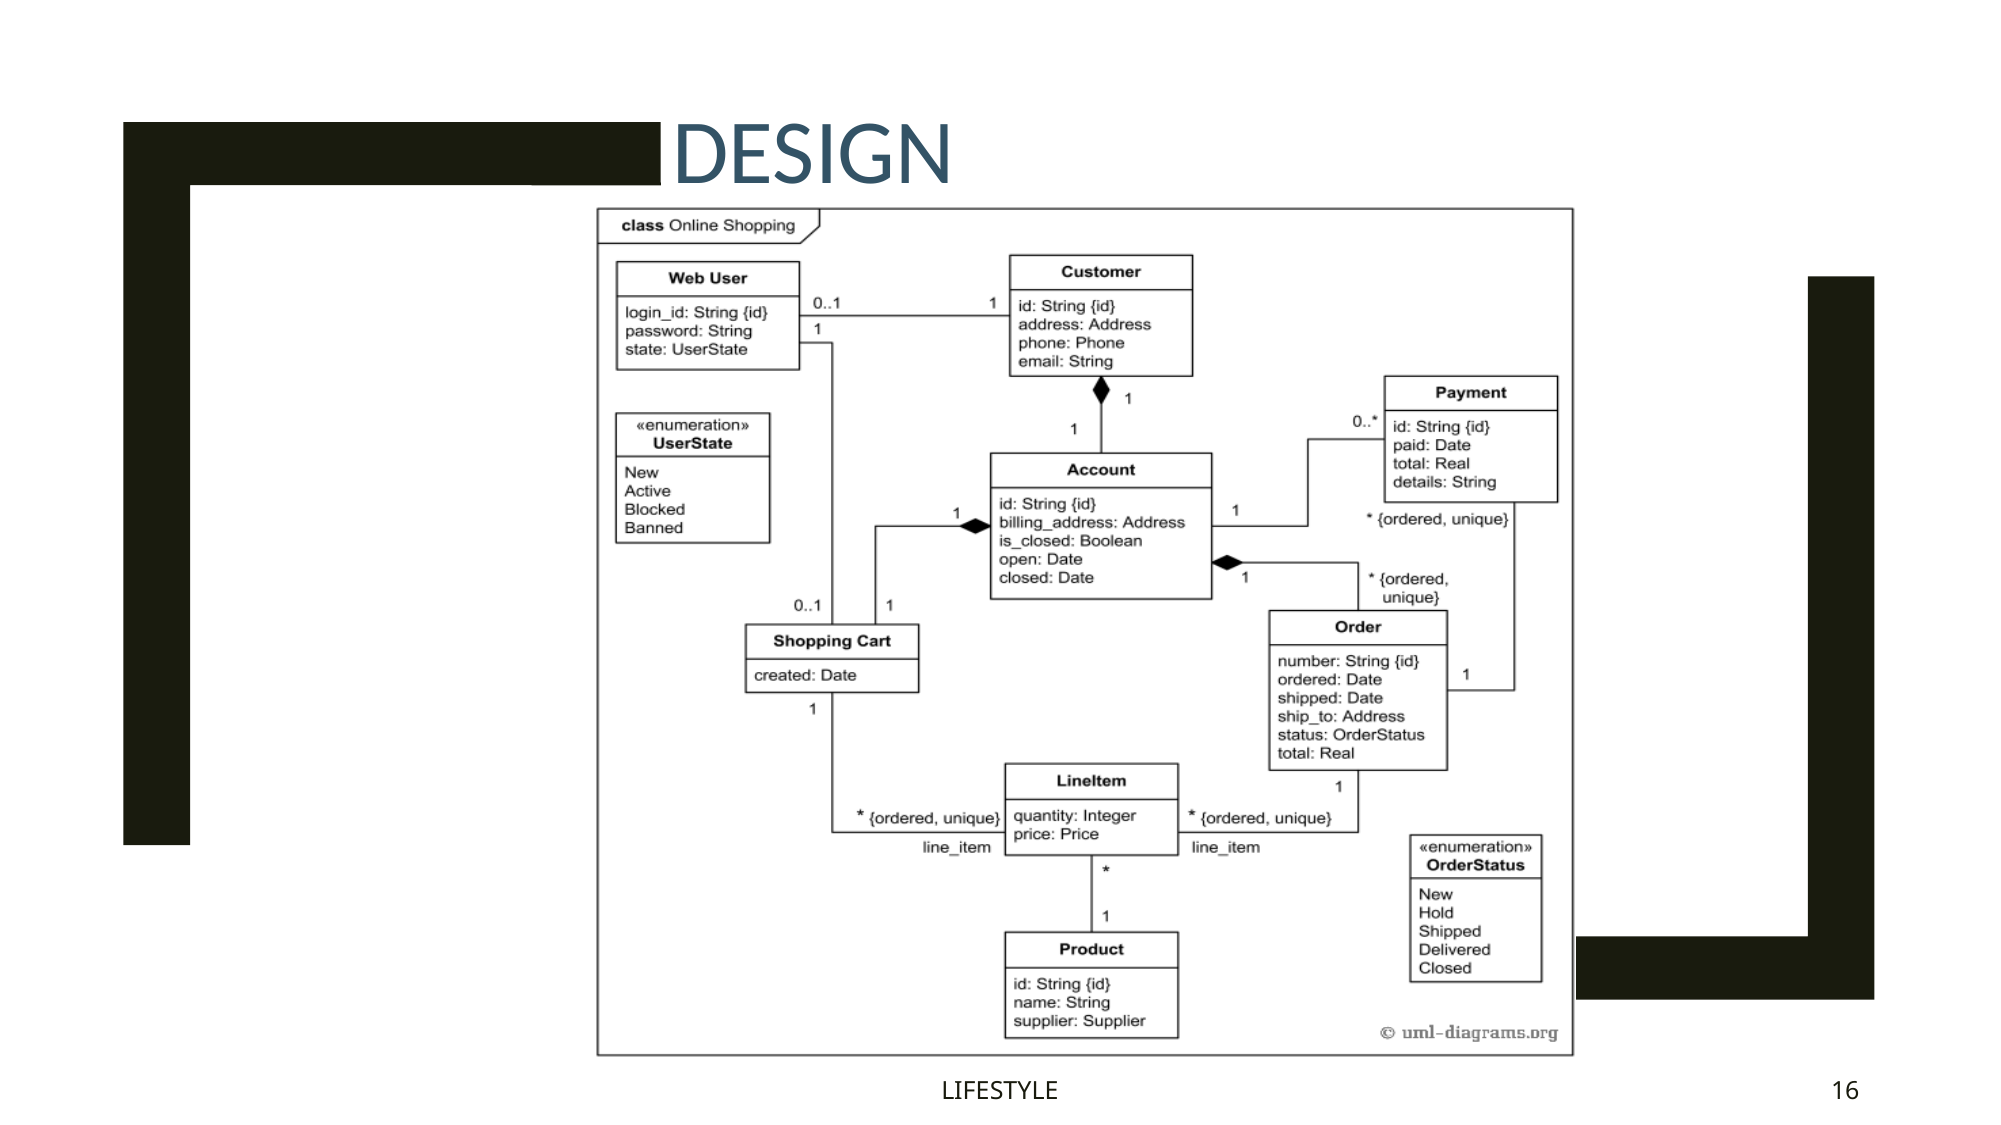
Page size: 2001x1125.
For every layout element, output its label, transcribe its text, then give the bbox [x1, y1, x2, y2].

footer LIFESTYLE [423, 1058, 1576, 1125]
title design [276, 32, 1352, 211]
slide_number 16 [1612, 1058, 1875, 1125]
picture [594, 205, 1576, 1059]
